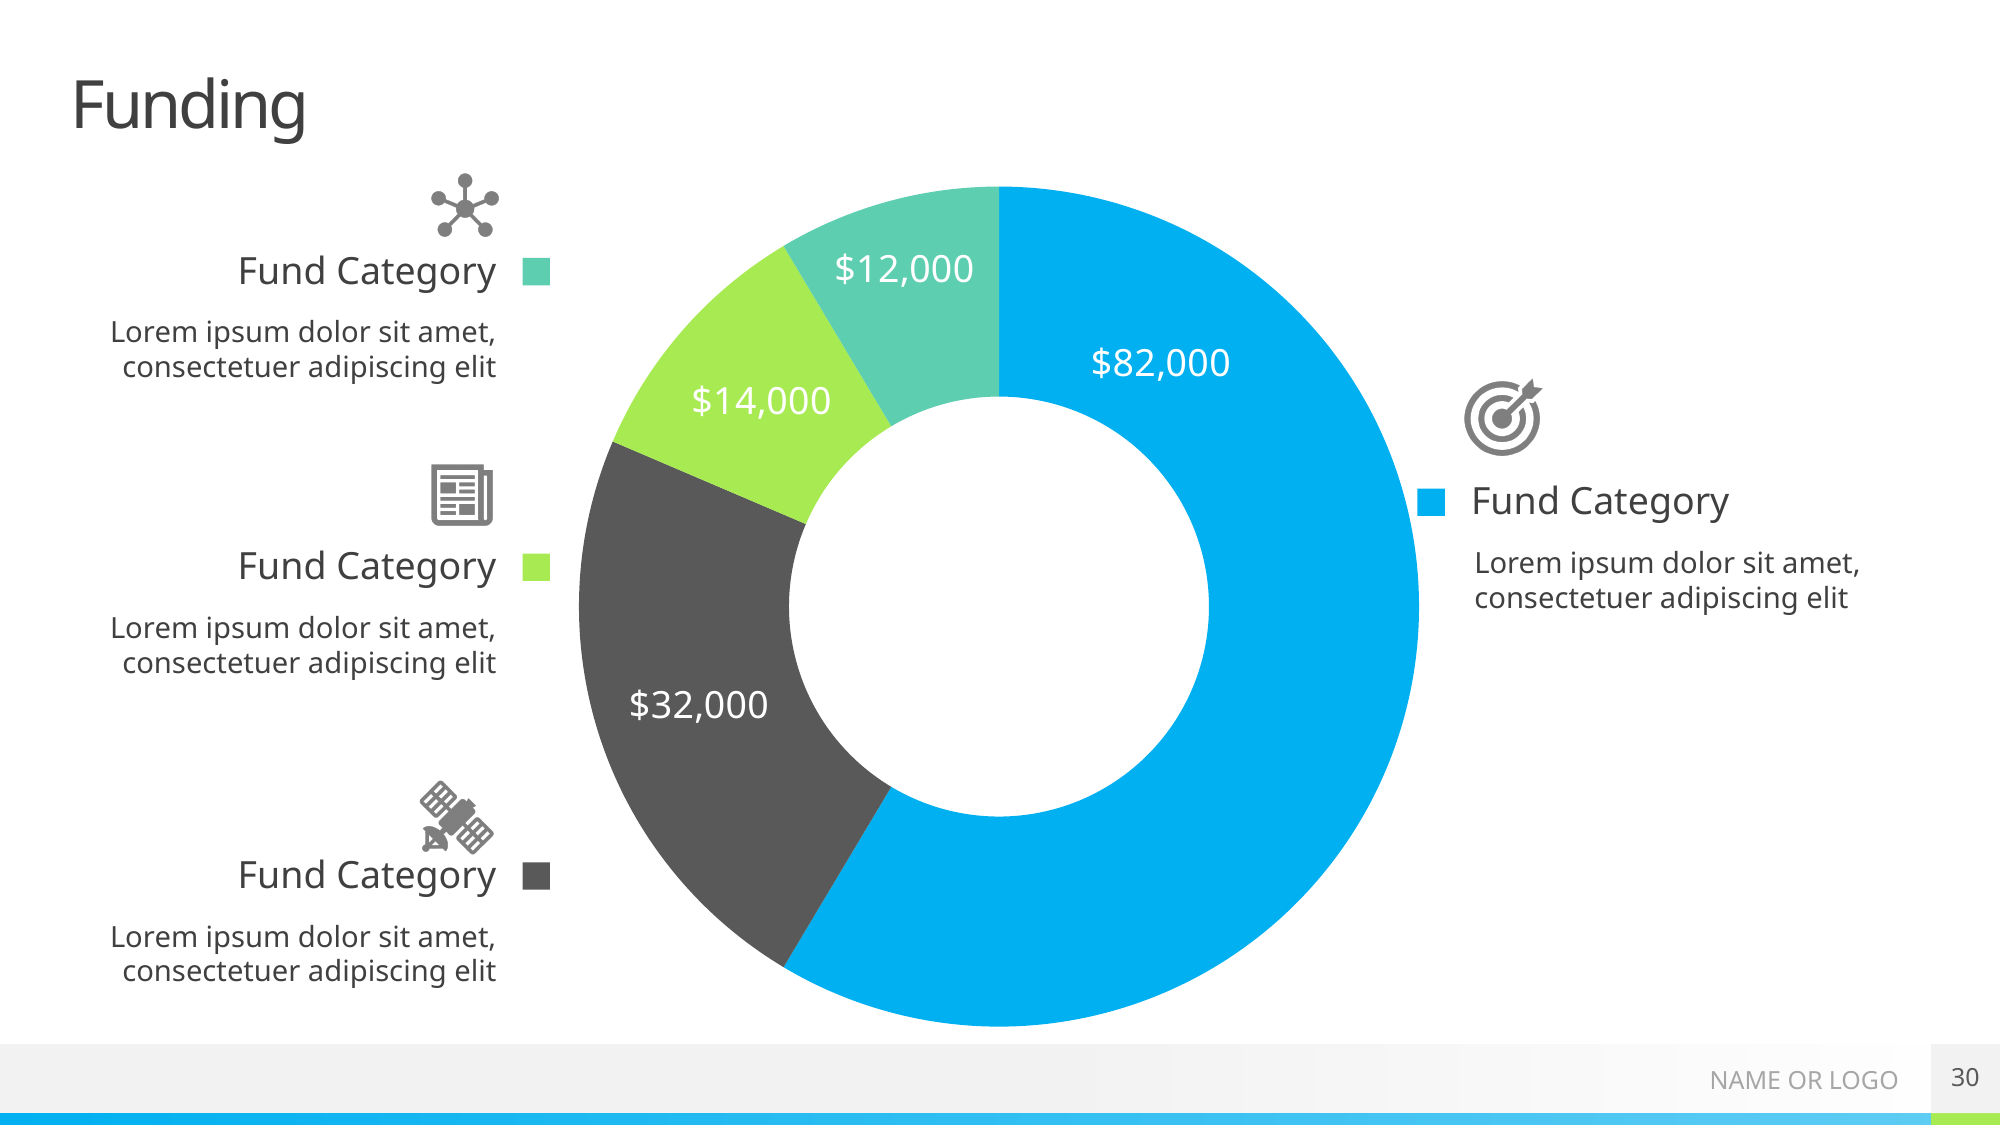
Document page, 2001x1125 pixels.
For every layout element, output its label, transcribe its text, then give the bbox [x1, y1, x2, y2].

slide_number 30 [1931, 1044, 2000, 1114]
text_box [104, 452, 512, 727]
chart [512, 169, 1488, 1045]
title Funding [70, 70, 1932, 142]
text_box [104, 162, 551, 431]
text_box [104, 777, 512, 1036]
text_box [1417, 370, 1867, 693]
